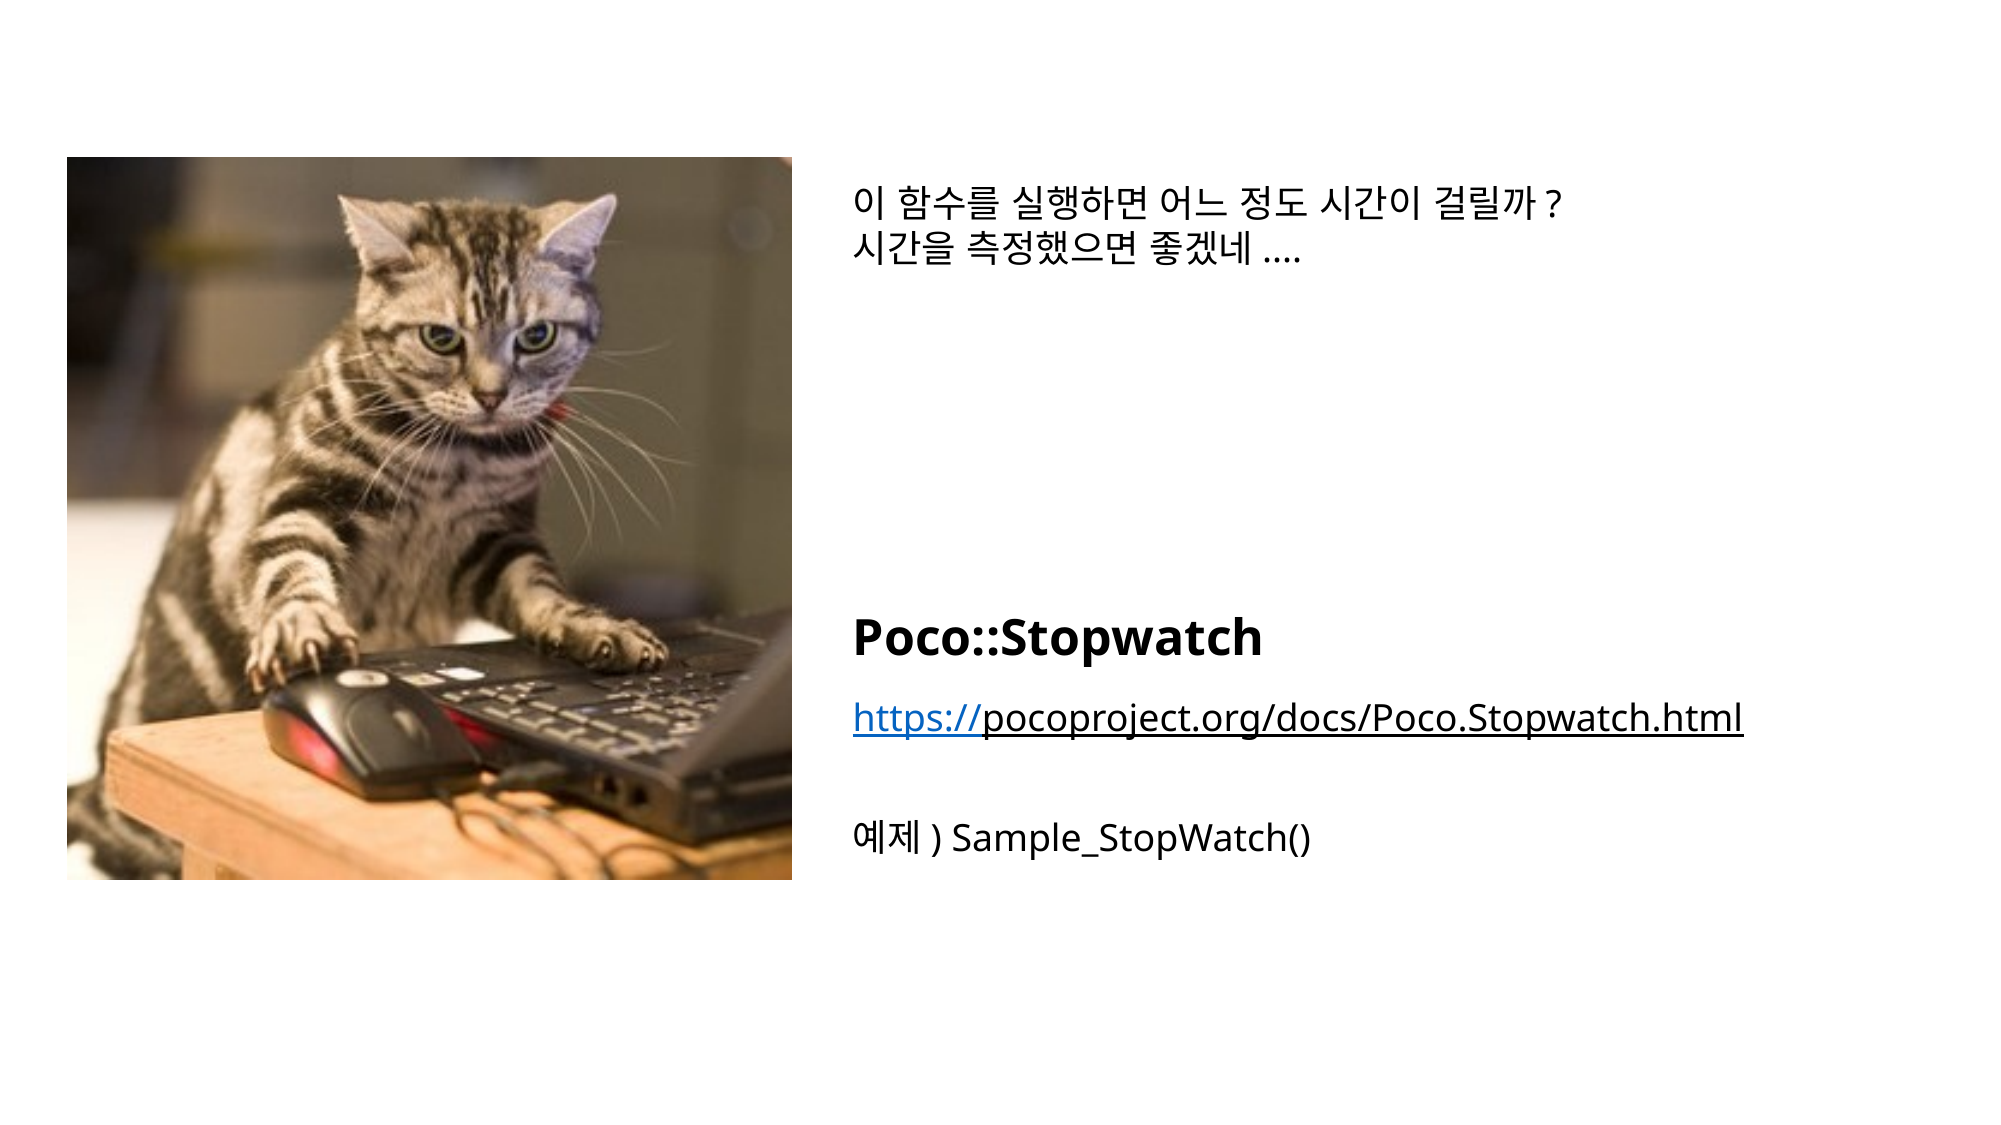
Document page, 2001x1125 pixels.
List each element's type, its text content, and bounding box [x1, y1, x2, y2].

picture [66, 157, 792, 880]
text_box https://pocoproject.org/docs/Poco.Stopwatch.html [837, 686, 1997, 753]
text_box 이 함수를 실행하면 어느 정도 시간이 걸릴까? 시간을 측정했으면 좋겠네.... [837, 172, 1814, 323]
text_box 예제) Sample_StopWatch() [837, 806, 1509, 867]
text_box Poco::Stopwatch [837, 597, 1757, 673]
